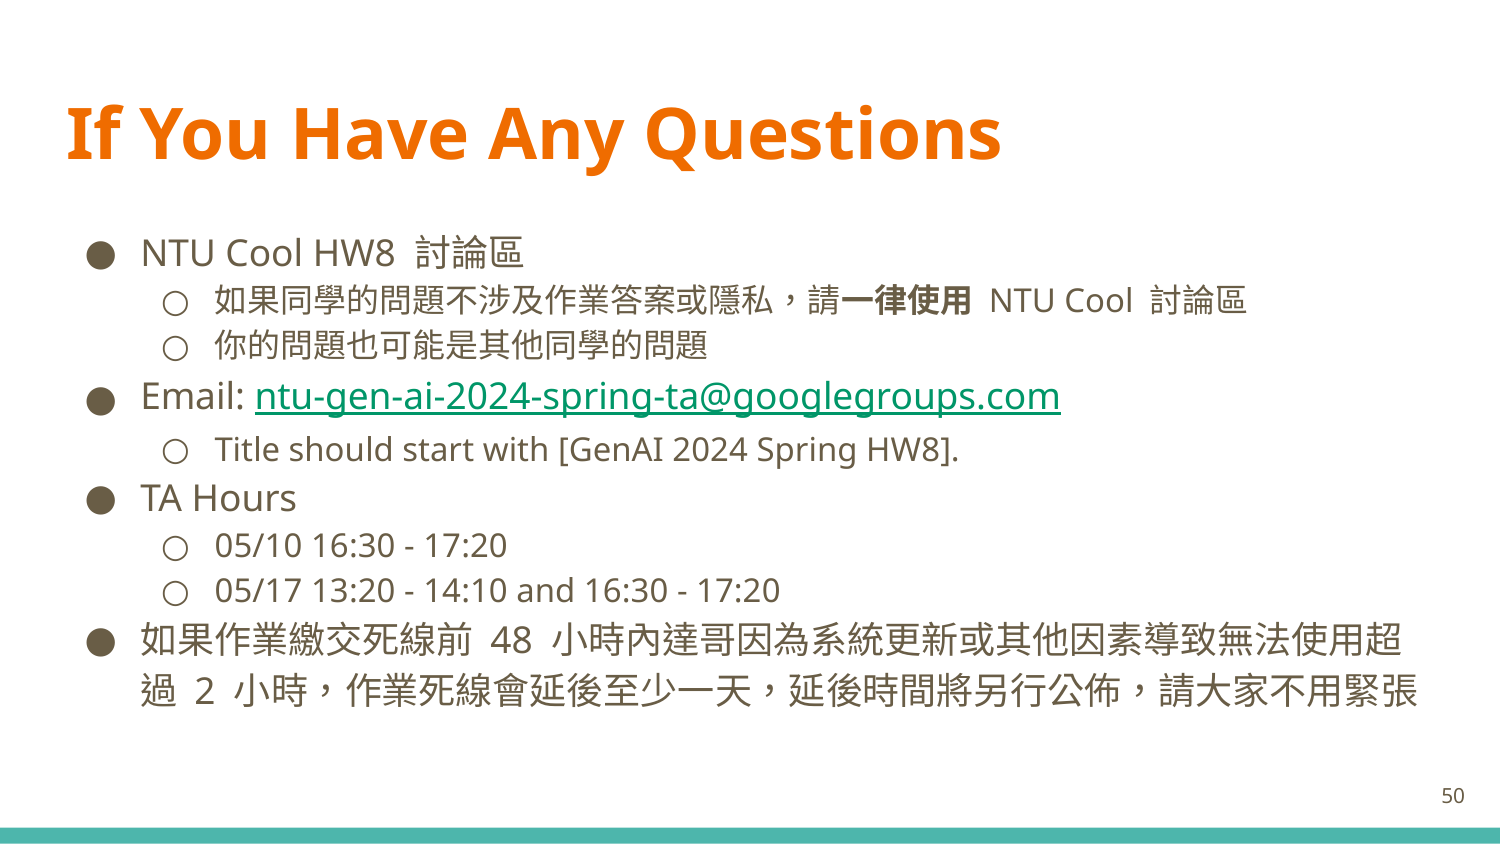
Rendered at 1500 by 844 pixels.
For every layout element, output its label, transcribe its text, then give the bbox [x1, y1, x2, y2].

list NTU Cool HW8 討論區 如果同學的問題不涉及作業答案或隱私，請一律使用 NTU Cool 討論區 你的問題也可能是其他同學的問題 Email: ntu-gen-ai-2024-spring-ta@googlegroups.com Title should start with [GenAI 2024 Spring HW8]. TA Hours 05/10 16:30 - 17:20 05/17 13:20 - 14:10 and 16:30 - 17:20 如果作業繳交死線前 48 小時內達哥因為系統更新或其他因素導致無法使用超過 2 小時，作業死線會延後至少一天，延後時間將另行公佈，請大家不用緊張 [51, 207, 1449, 750]
title If You Have Any Questions [51, 72, 1449, 189]
slide_number 50 [1389, 764, 1480, 830]
